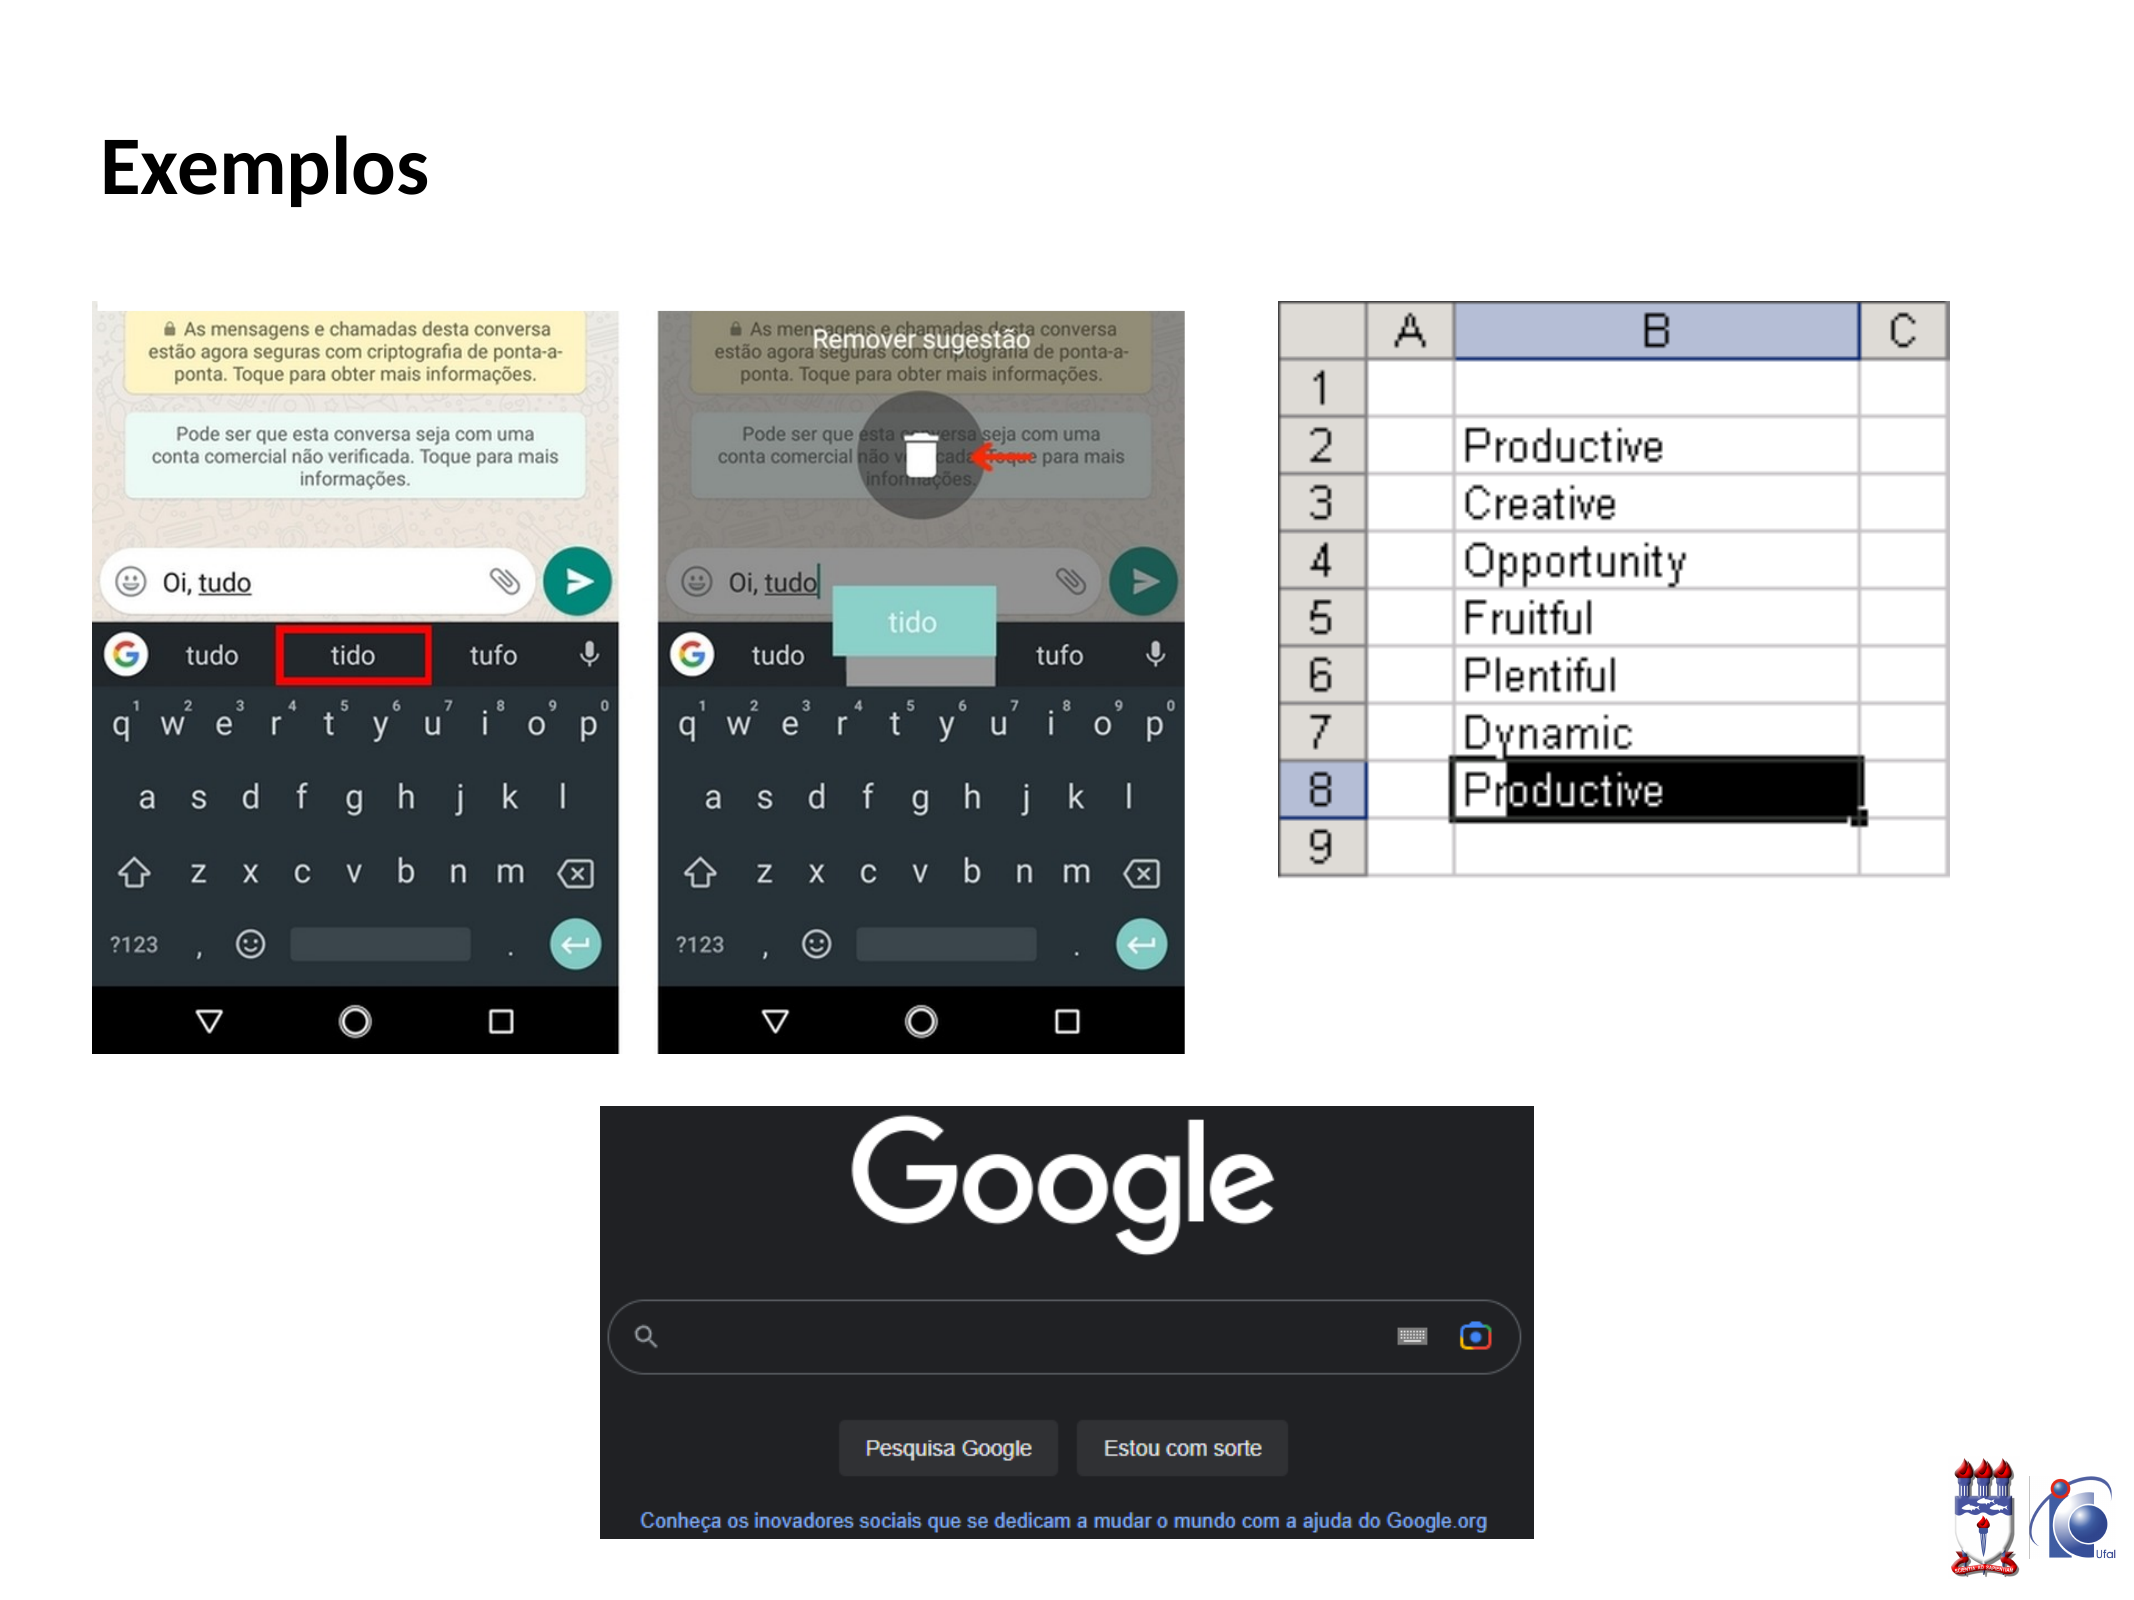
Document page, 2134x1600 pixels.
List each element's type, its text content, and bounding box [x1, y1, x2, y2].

picture [2028, 1476, 2116, 1559]
picture [1278, 301, 1950, 885]
title Exemplos [91, 72, 2042, 250]
picture [599, 1105, 1534, 1540]
picture [1948, 1456, 2020, 1579]
picture [91, 301, 1207, 1054]
